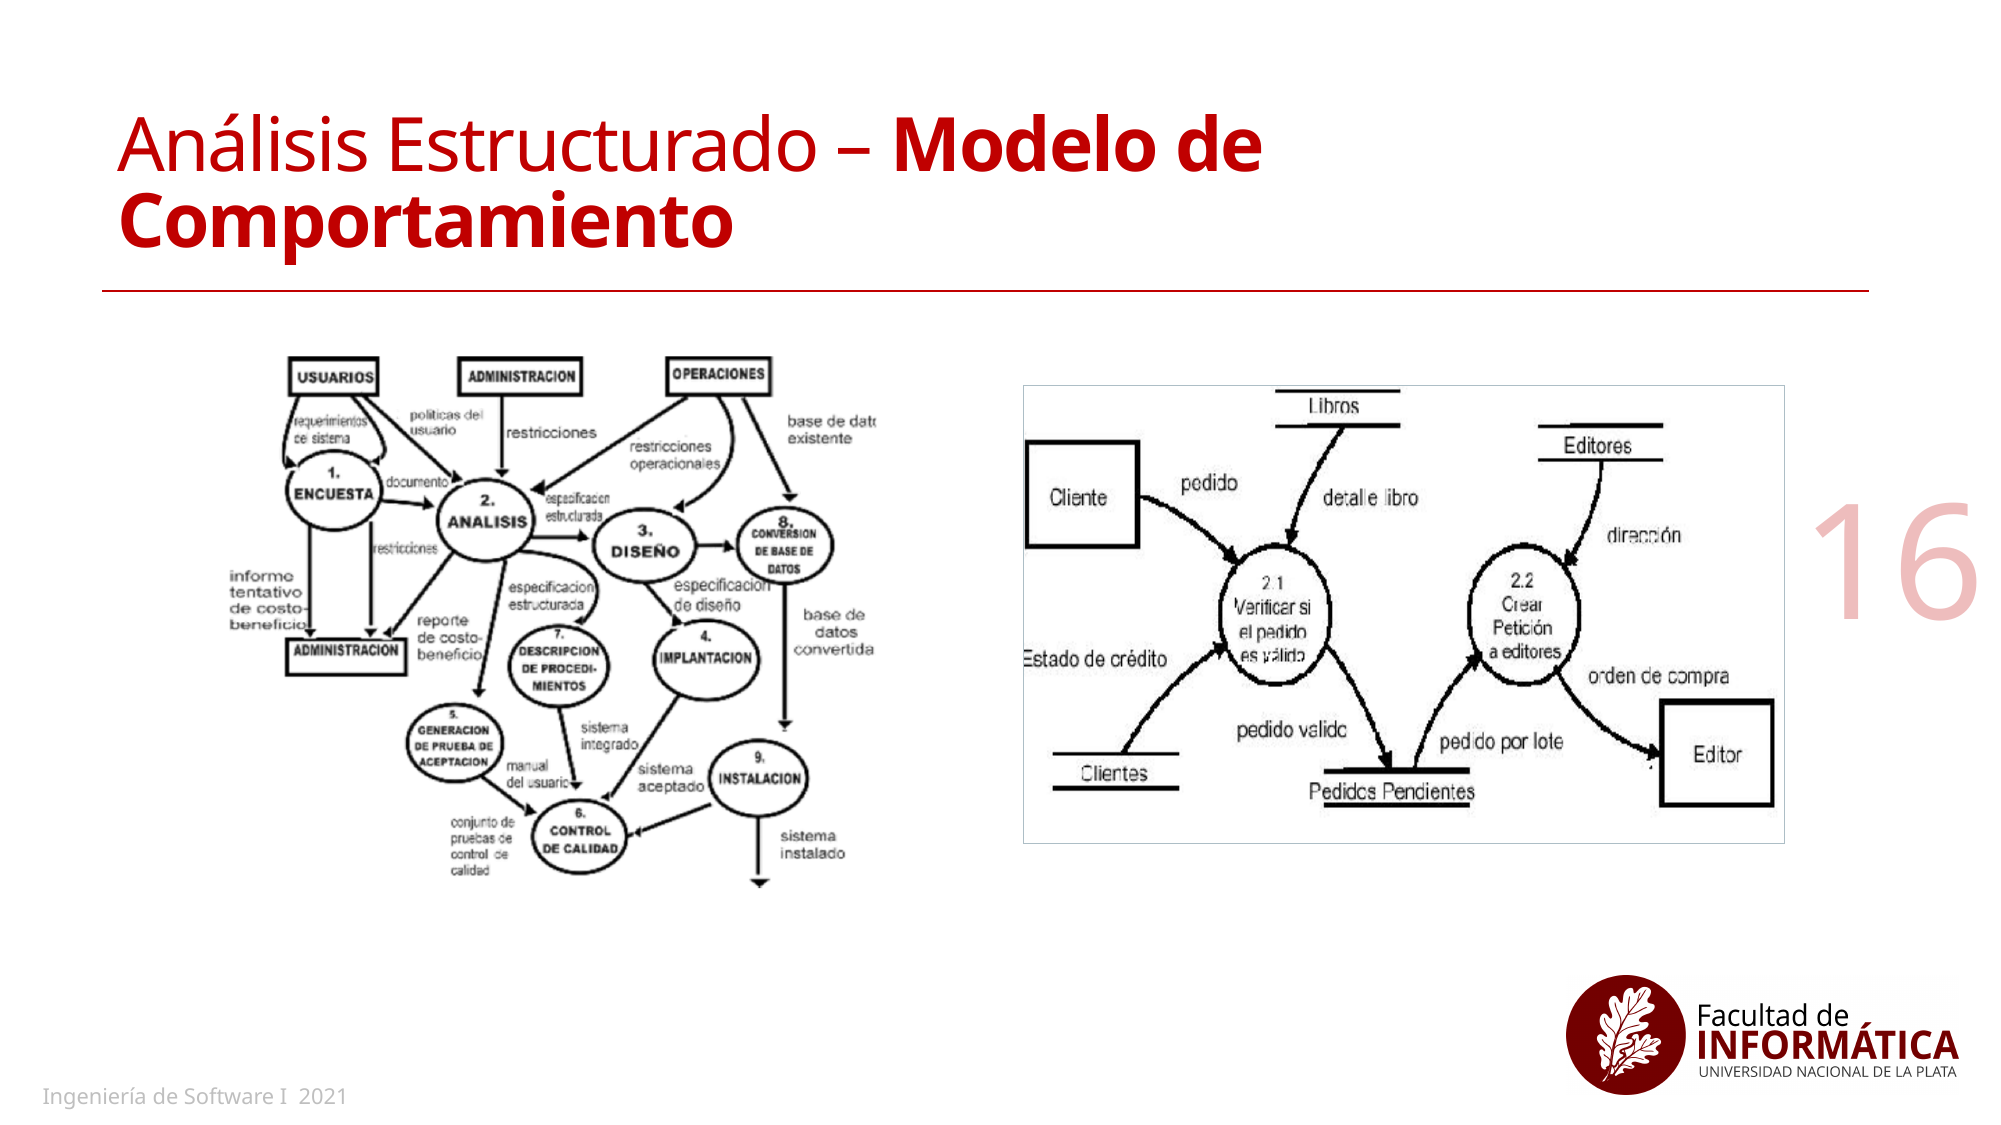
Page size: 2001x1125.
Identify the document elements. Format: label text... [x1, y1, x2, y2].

title Análisis Estructurado – Modelo de Comportamiento [102, 81, 1875, 291]
slide_number 16 [1785, 456, 2000, 686]
picture [207, 346, 906, 890]
picture [1566, 975, 1959, 1095]
picture [1023, 385, 1785, 844]
footer Ingeniería de Software I 2021 [27, 1075, 382, 1111]
